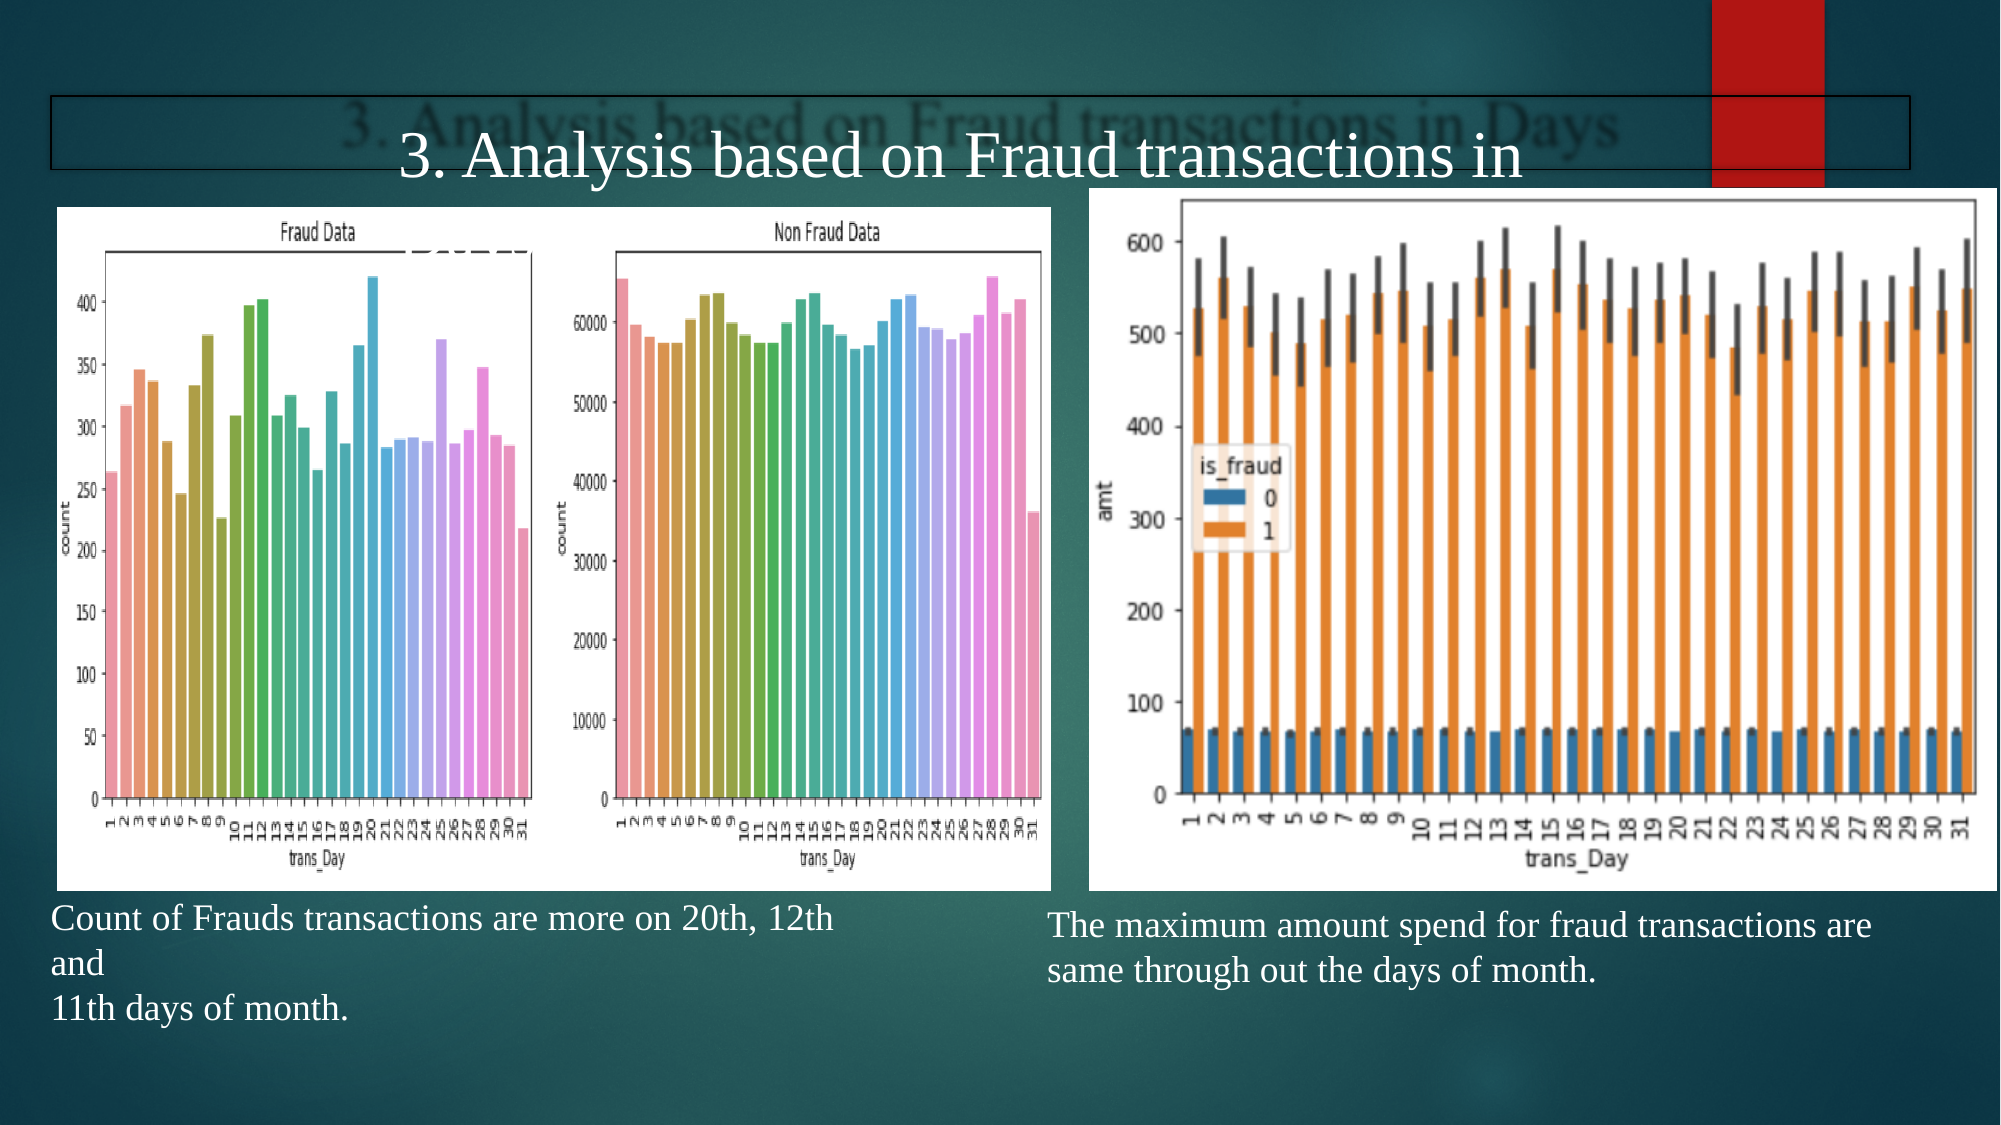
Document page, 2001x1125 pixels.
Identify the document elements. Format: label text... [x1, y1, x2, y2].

text_box The maximum amount spend for fraud transactions are same through out the days of month. [1045, 903, 1960, 991]
text_box Count of Frauds transactions are more on 20th, 12th and 11th days of month. [48, 903, 899, 1029]
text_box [41, 53, 1997, 892]
picture [0, 0, 2001, 1125]
